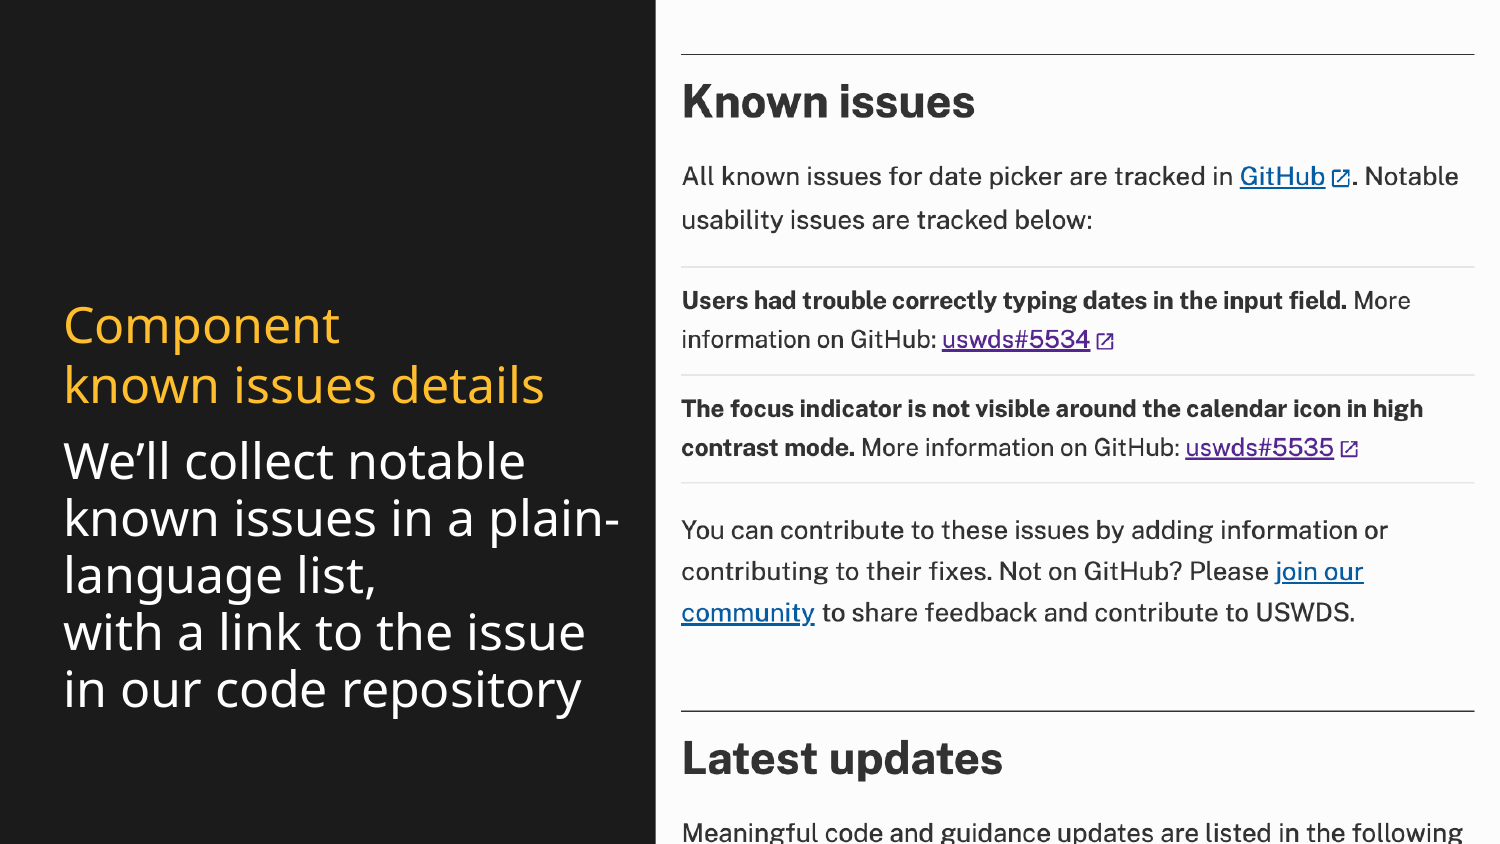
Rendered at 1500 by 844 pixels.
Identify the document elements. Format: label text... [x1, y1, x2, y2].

title Component known issues details [48, 110, 638, 418]
picture [655, 0, 1500, 844]
list We’ll collect notable known issues in a plain-language list, with a link to the issue in our code repository [48, 418, 645, 776]
